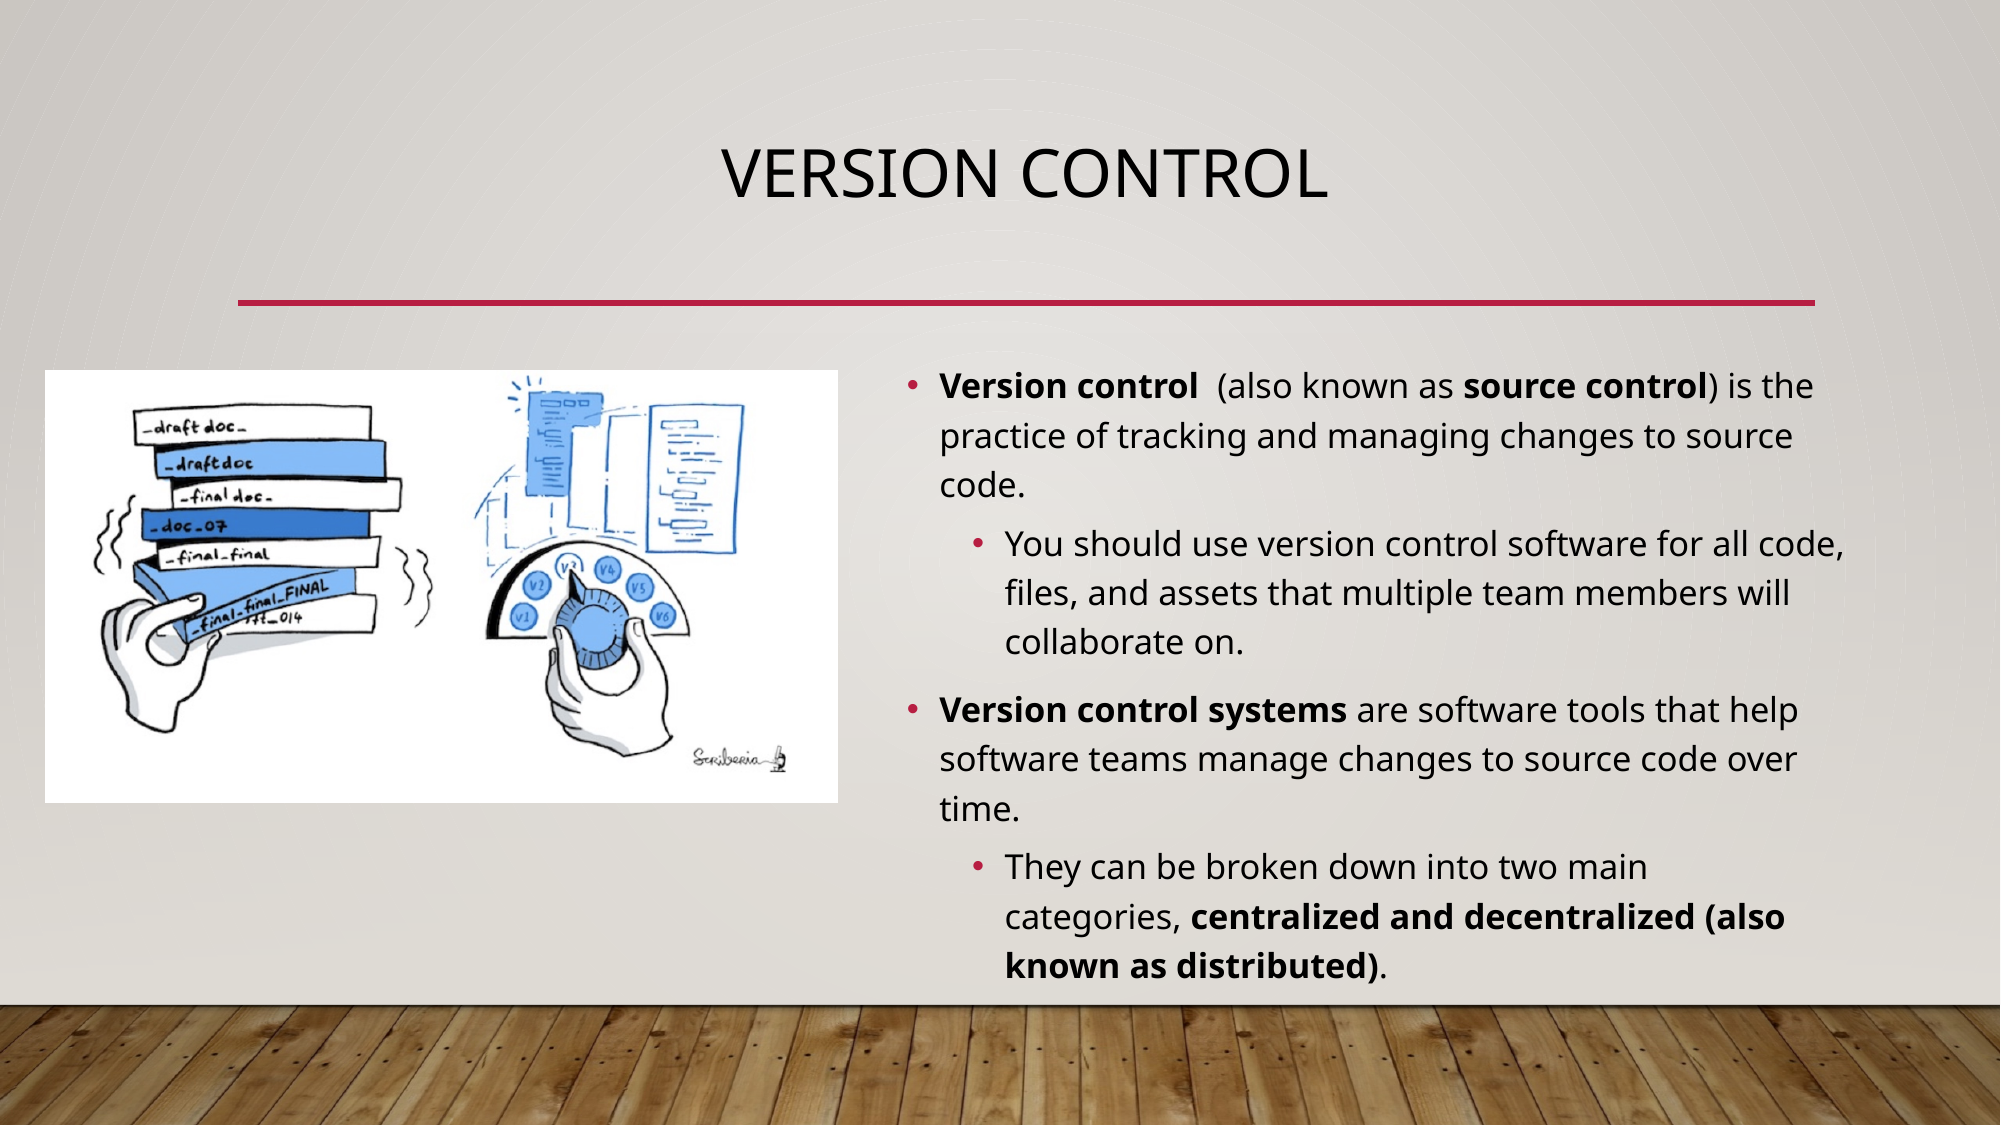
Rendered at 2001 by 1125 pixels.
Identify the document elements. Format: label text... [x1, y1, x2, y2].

picture [0, 1005, 2000, 1125]
title Version control [238, 131, 1814, 305]
list Version control (also known as source control) is the practice of tracking and managing changes to source code. You should use version control software for all code, files, and assets that multiple team members will collaborate on. Version control systems are software tools that help software teams manage changes to source code over time. They can be broken down into two main categories, centralized and decentralized (also known as distributed). [891, 348, 1898, 993]
picture [45, 370, 838, 803]
